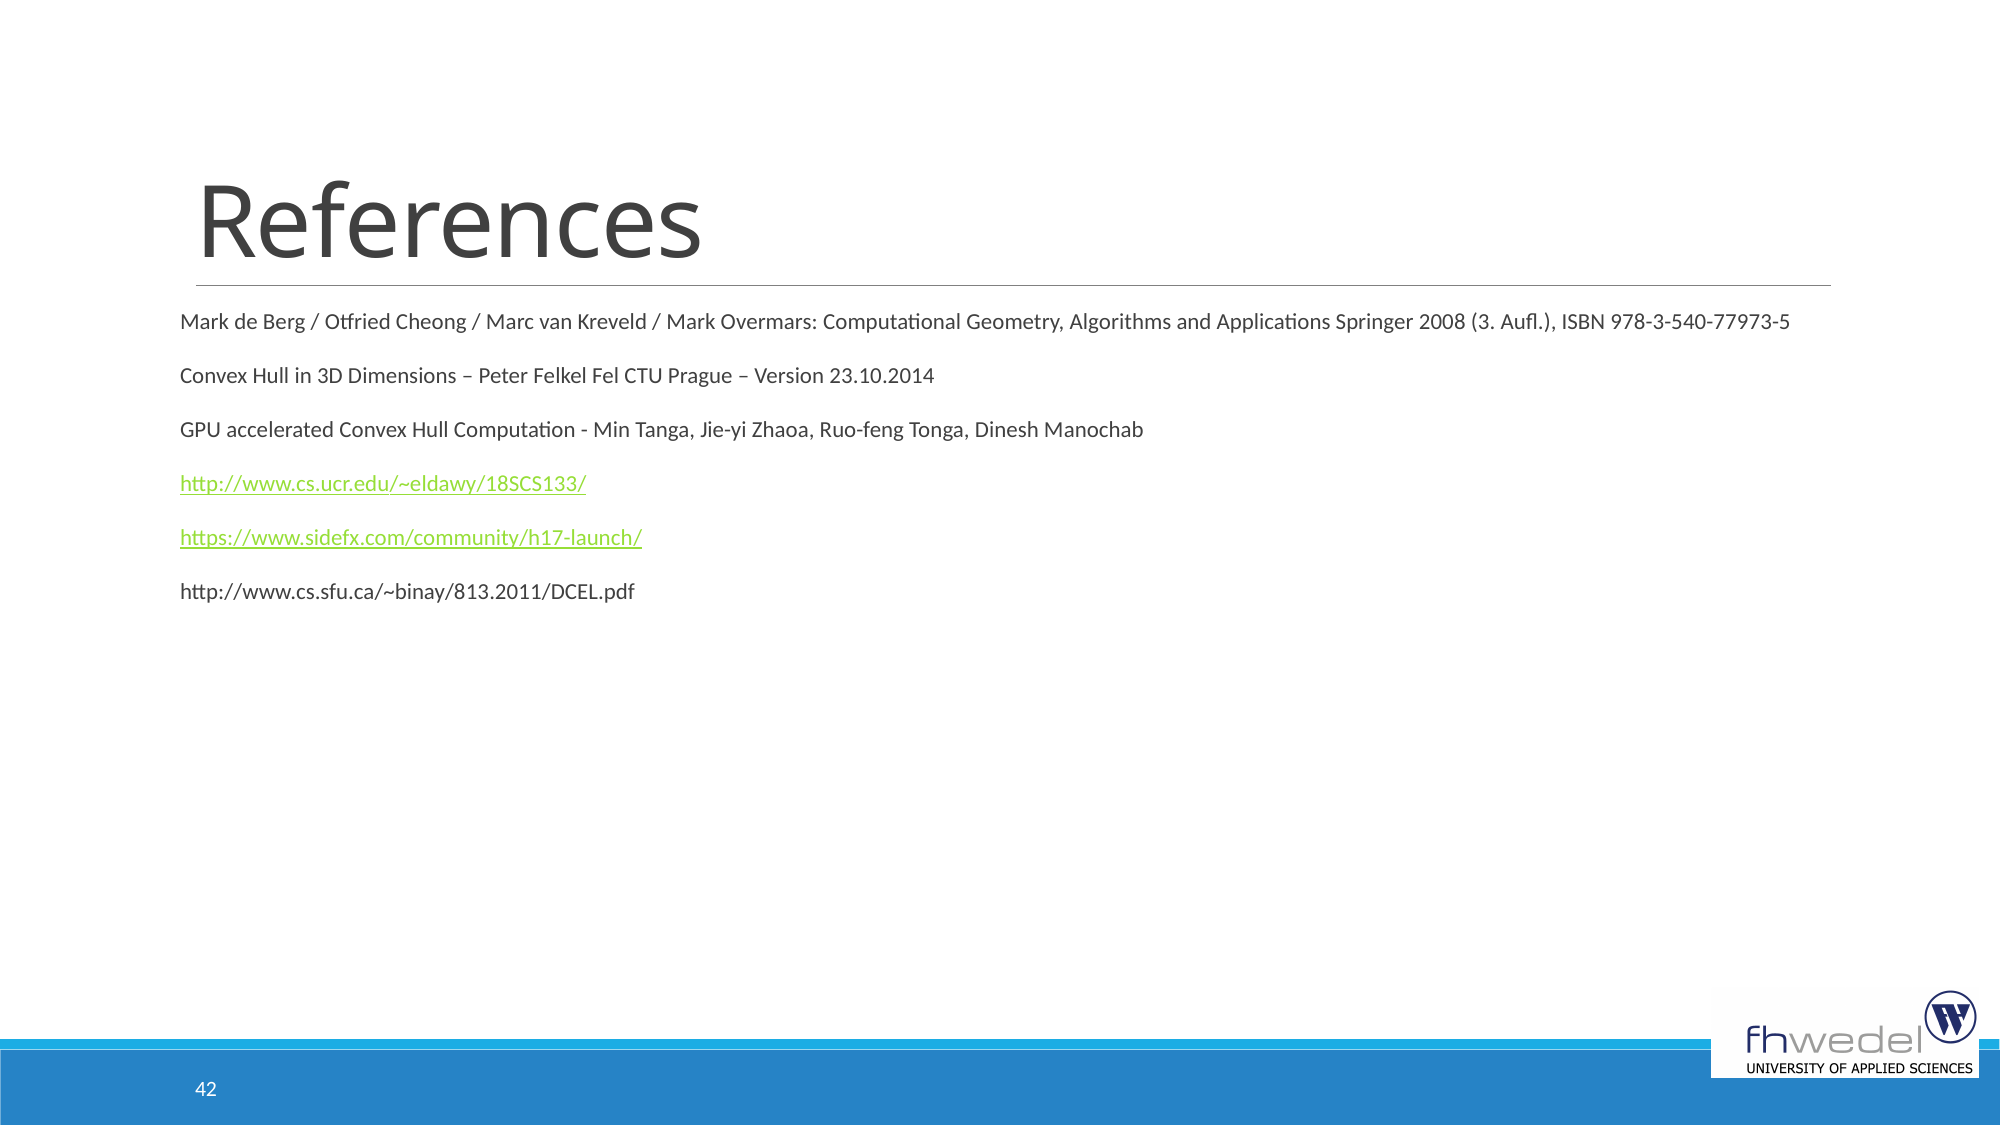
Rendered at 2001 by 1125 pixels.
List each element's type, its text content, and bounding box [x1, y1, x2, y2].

list Mark de Berg / Otfried Cheong / Marc van Kreveld / Mark Overmars: Computational Geometry, Algorithms and Applications Springer 2008 (3. Aufl.), ISBN 978-3-540-77973-5 Convex Hull in 3D Dimensions – Peter Felkel Fel CTU Prague – Version 23.10.2014 GPU accelerated Convex Hull Computation - Min Tanga, Jie-yi Zhaoa, Ruo-feng Tonga, Dinesh Manochab http://www.cs.ucr.edu/~eldawy/18SCS133/ https://www.sidefx.com/community/h17-launch/ http://www.cs.sfu.ca/~binay/813.2011/DCEL.pdf [180, 302, 1830, 963]
slide_number 42 [180, 1057, 396, 1118]
title References [180, 47, 1830, 285]
picture [1711, 987, 1979, 1078]
